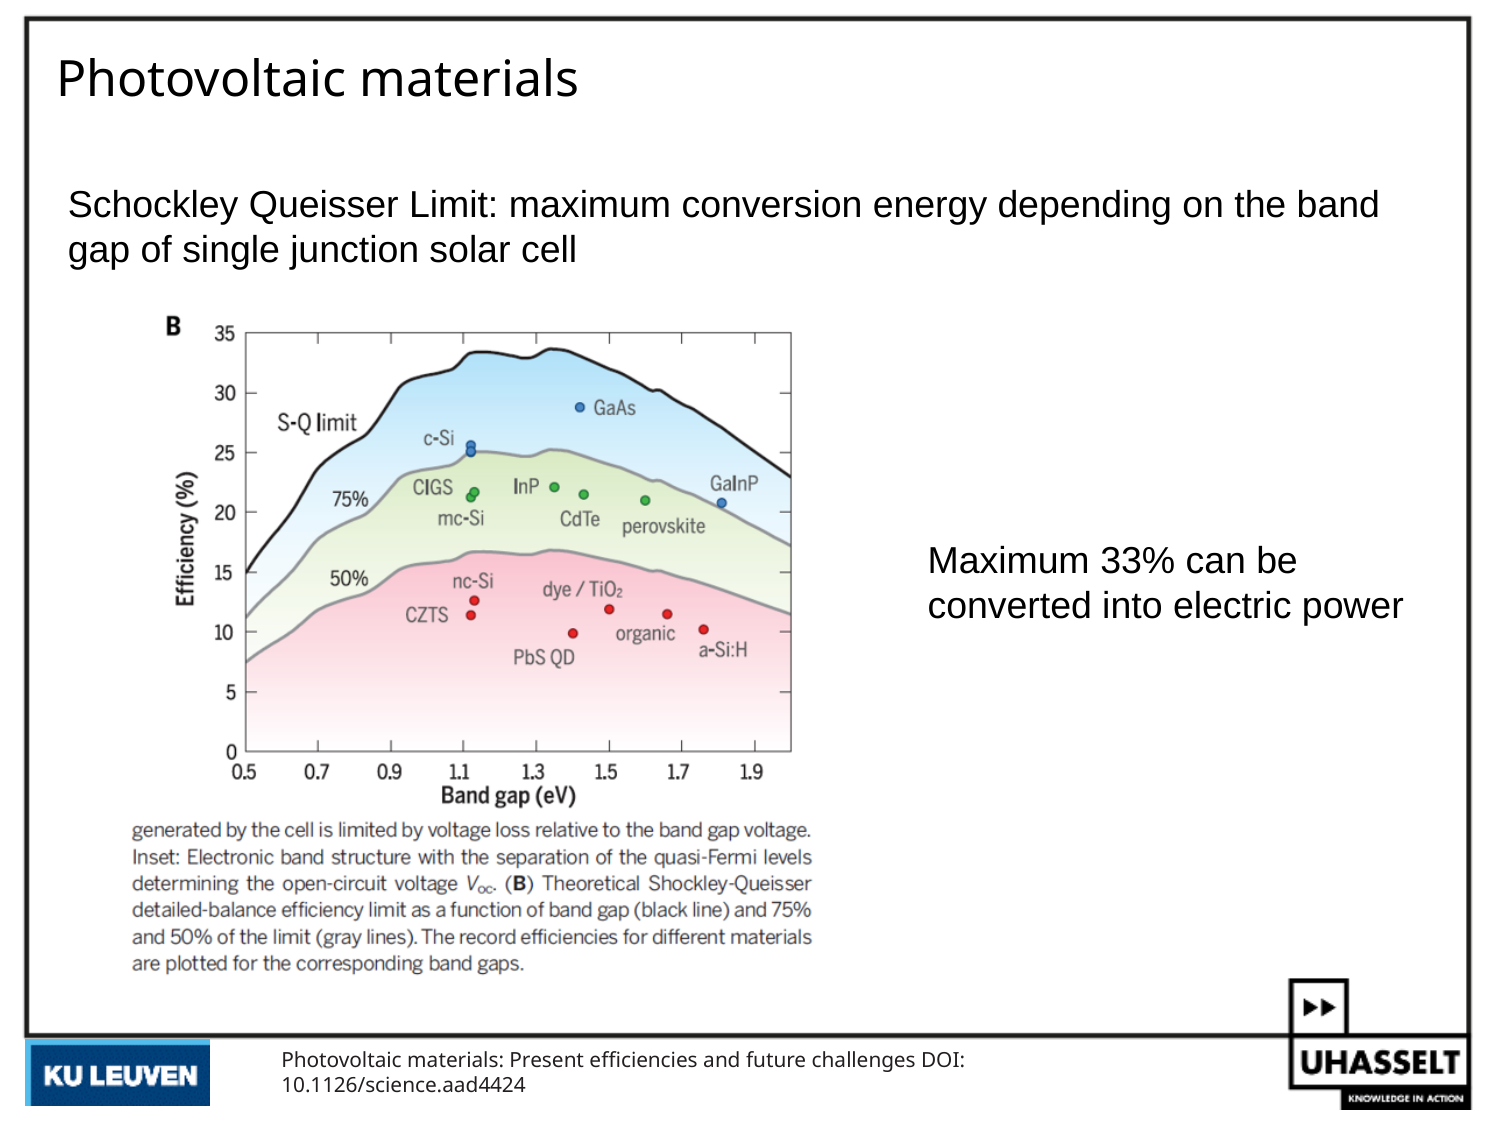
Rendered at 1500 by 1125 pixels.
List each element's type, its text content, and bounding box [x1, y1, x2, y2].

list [25, 1039, 211, 1106]
text_box Photovoltaic materials: Present efficiencies and future challenges DOI: 10.1126/science.aad4424 [266, 1039, 1152, 1104]
text_box Maximum 33% can be converted into electric power [912, 528, 1433, 633]
title Photovoltaic materials [41, 30, 1459, 122]
picture [20, 12, 1476, 1110]
text_box Schockley Queisser Limit: maximum conversion energy depending on the band gap of single junction solar cell [53, 172, 1436, 278]
